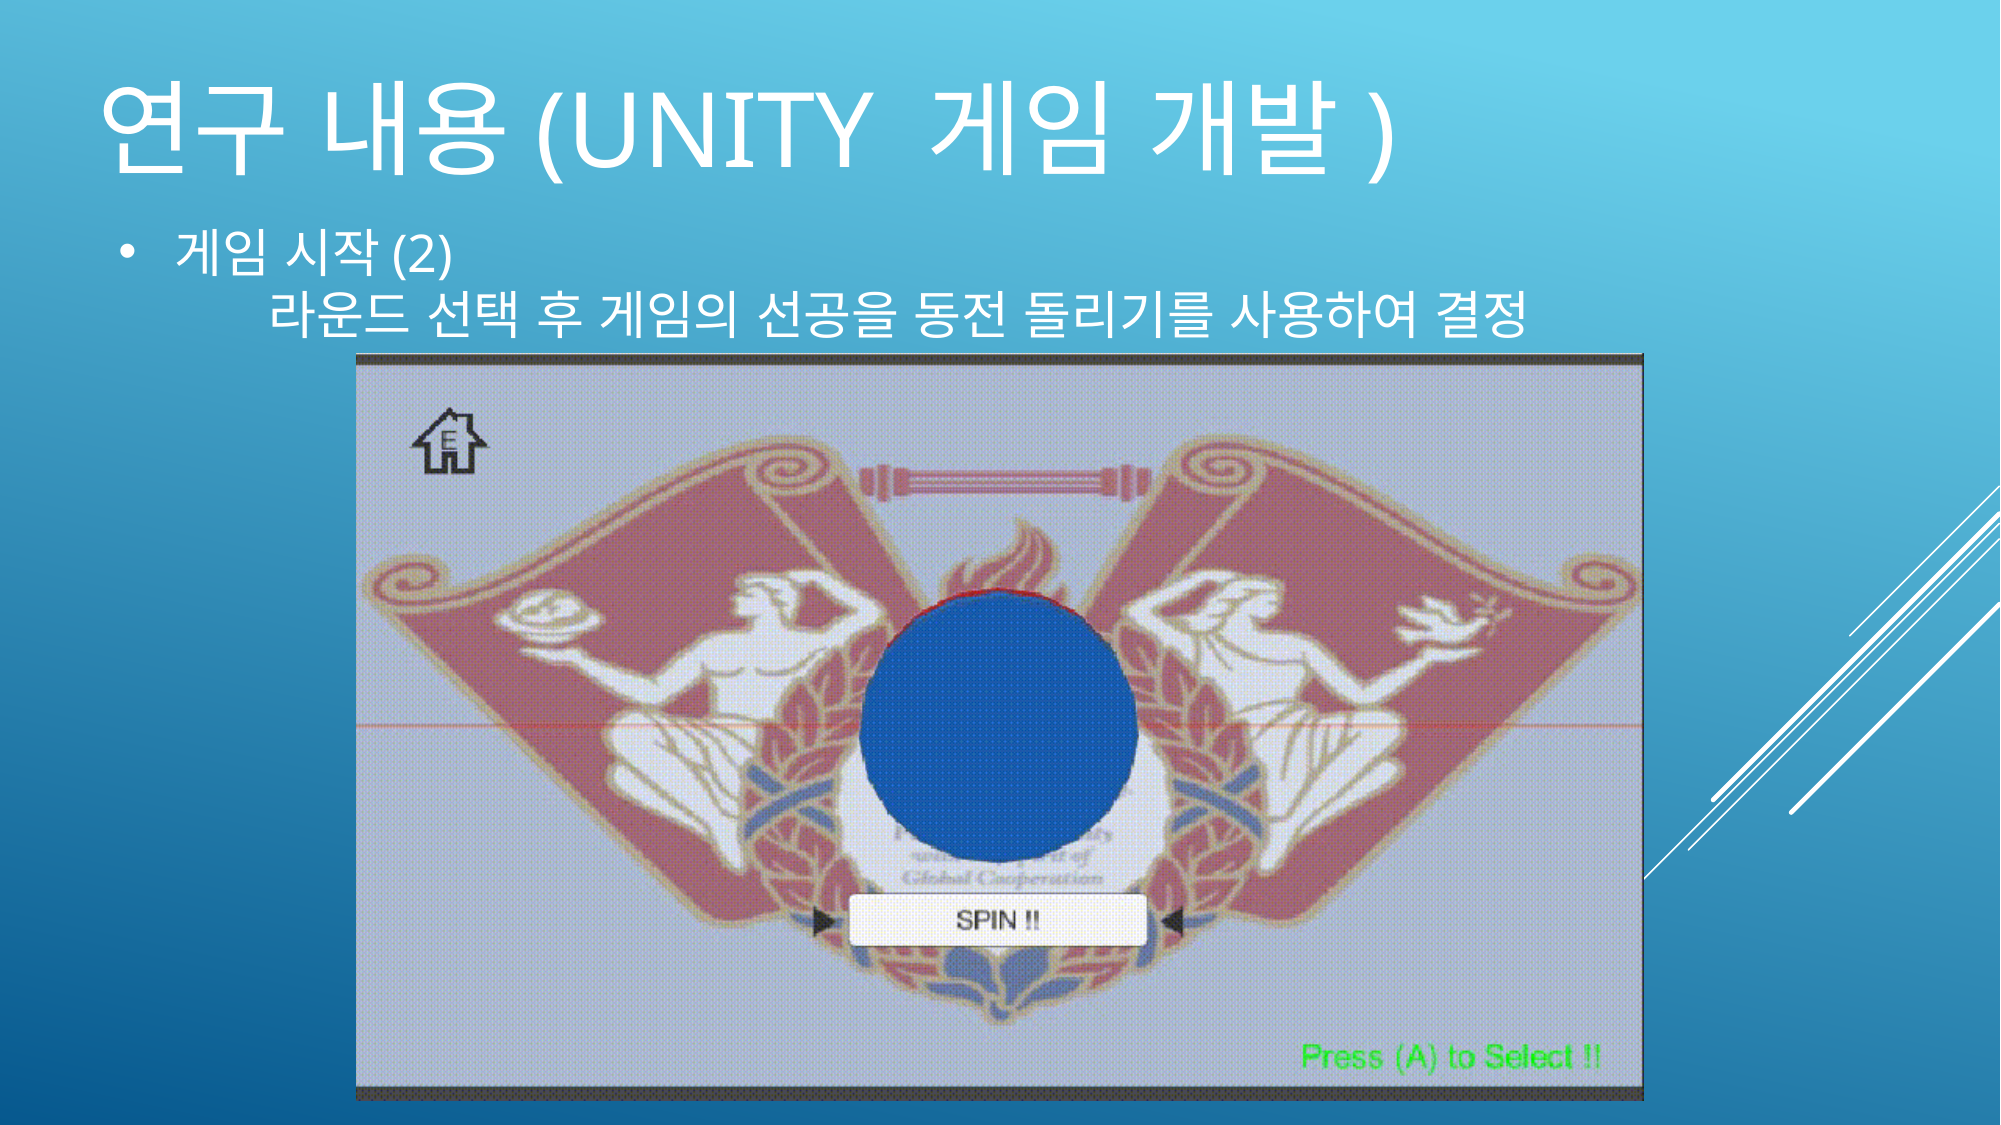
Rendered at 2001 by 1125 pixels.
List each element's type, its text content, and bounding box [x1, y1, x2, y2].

title 연구 내용(Unity 게임 개발) [82, 0, 1476, 252]
picture [355, 353, 1644, 1101]
text_box 게임 시작(2) 라운드 선택 후 게임의 선공을 동전 돌리기를 사용하여 결정 [103, 212, 1546, 353]
